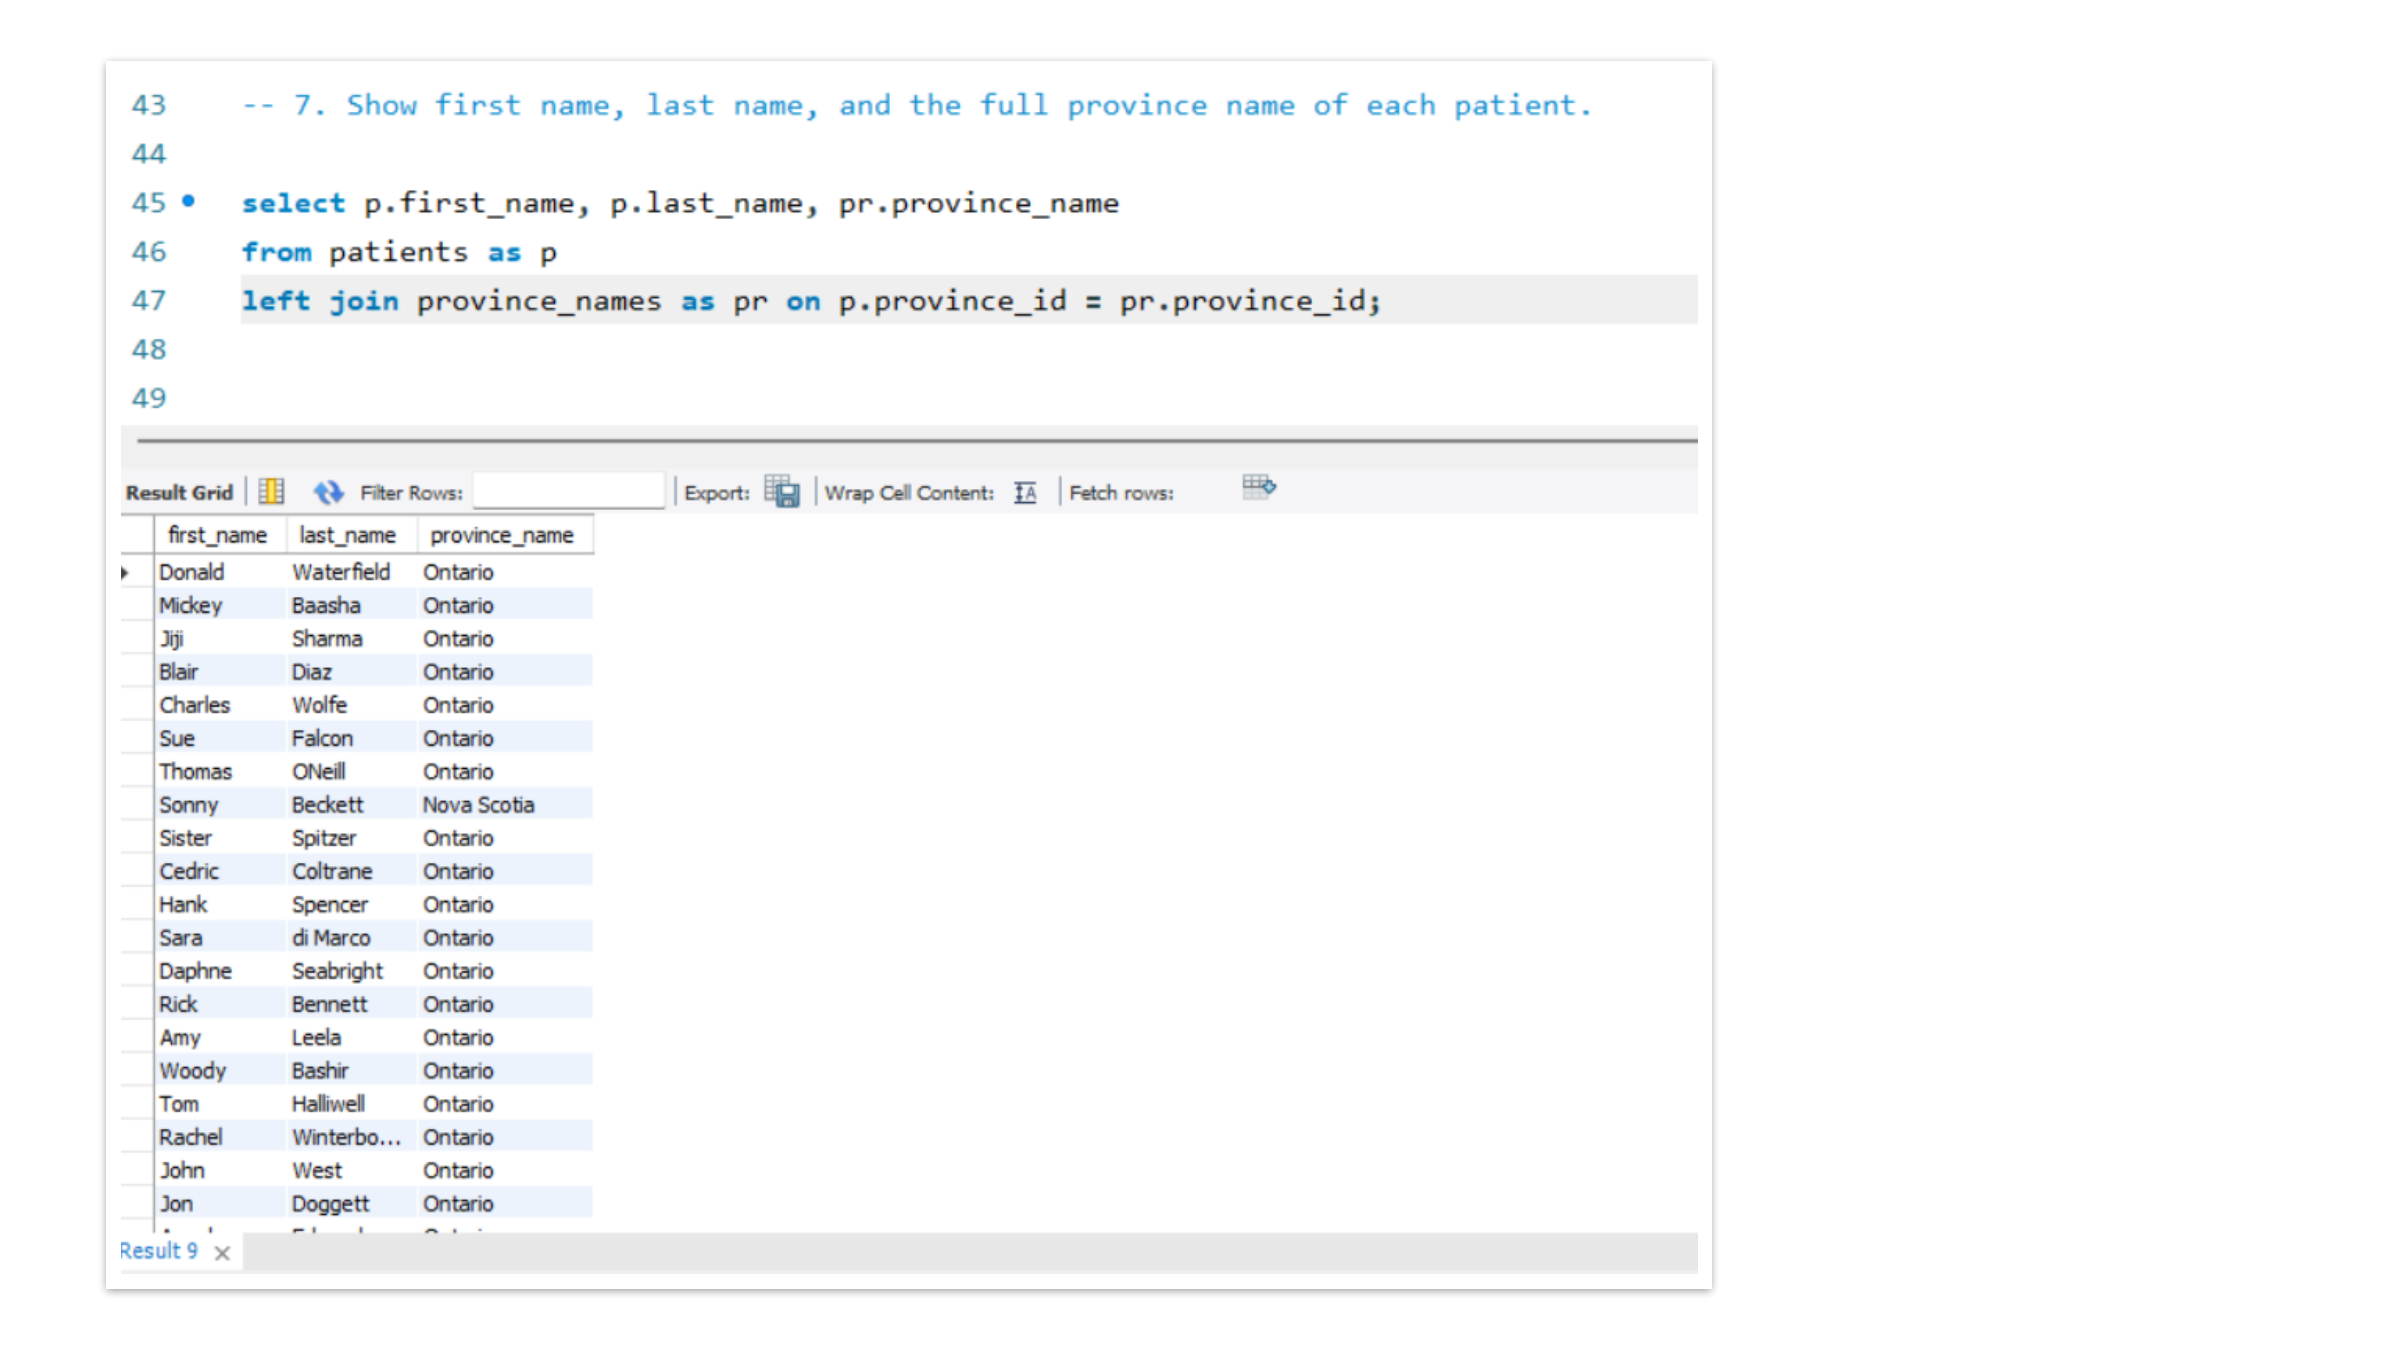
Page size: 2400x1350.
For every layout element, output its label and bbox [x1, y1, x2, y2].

picture [120, 75, 1698, 1275]
